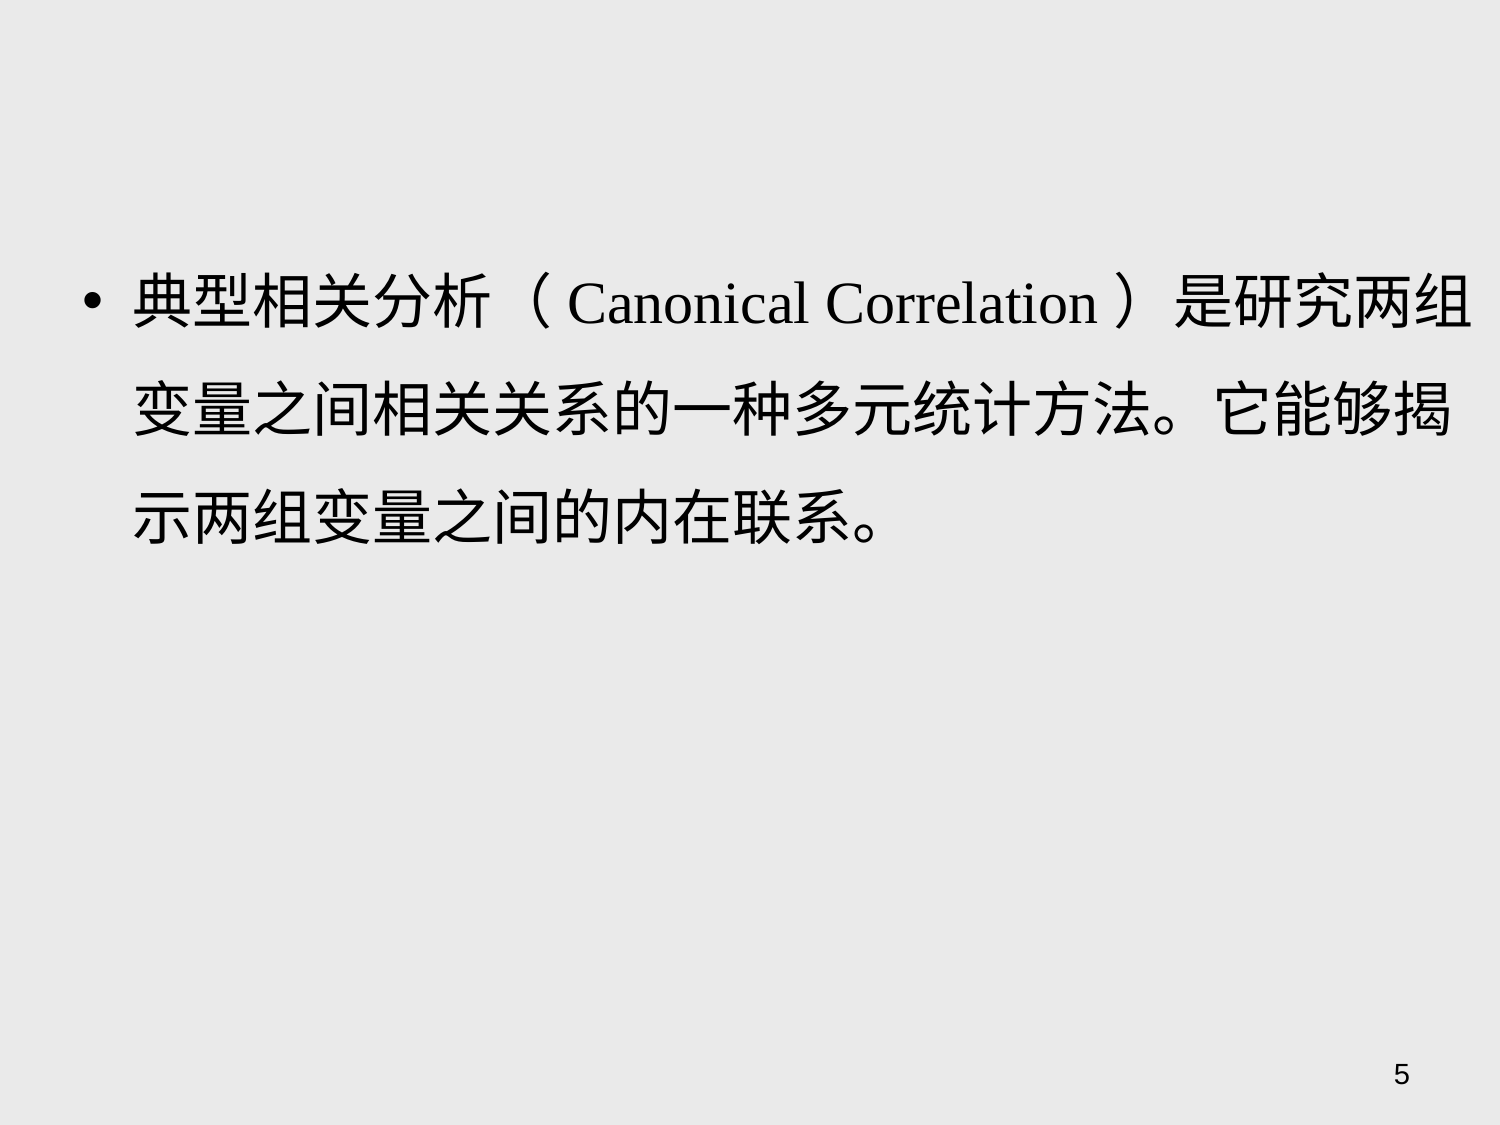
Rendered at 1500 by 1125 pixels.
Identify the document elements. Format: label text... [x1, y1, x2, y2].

list 典型相关分析（Canonical Correlation）是研究两组变量之间相关关系的一种多元统计方法。它能够揭示两组变量之间的内在联系。 [67, 220, 1497, 958]
slide_number 5 [1074, 1042, 1425, 1103]
